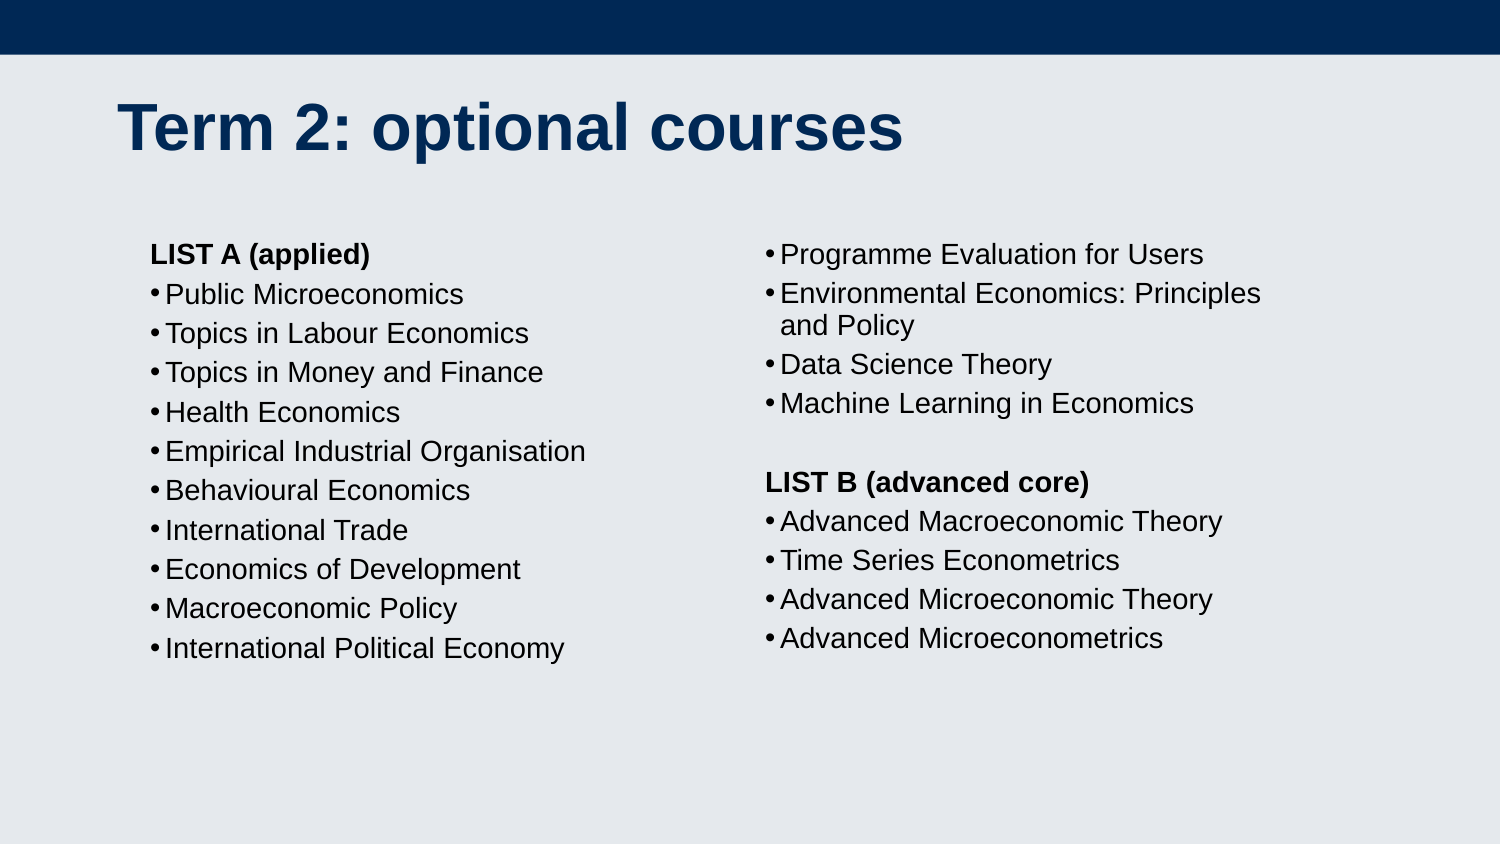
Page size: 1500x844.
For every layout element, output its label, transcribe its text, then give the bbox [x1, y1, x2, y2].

list LIST A (applied) Public Microeconomics Topics in Labour Economics Topics in Money and Finance Health Economics Empirical Industrial Organisation Behavioural Economics International Trade Economics of Development Macroeconomic Policy International Political Economy [103, 232, 698, 705]
title Term 2: optional courses [103, 85, 1397, 197]
text_box Programme Evaluation for Users Environmental Economics: Principles and Policy Data Science Theory Machine Learning in Economics LIST B (advanced core) Advanced Macroeconomic Theory Time Series Econometrics Advanced Microeconomic Theory Advanced Microeconometrics [718, 232, 1313, 705]
